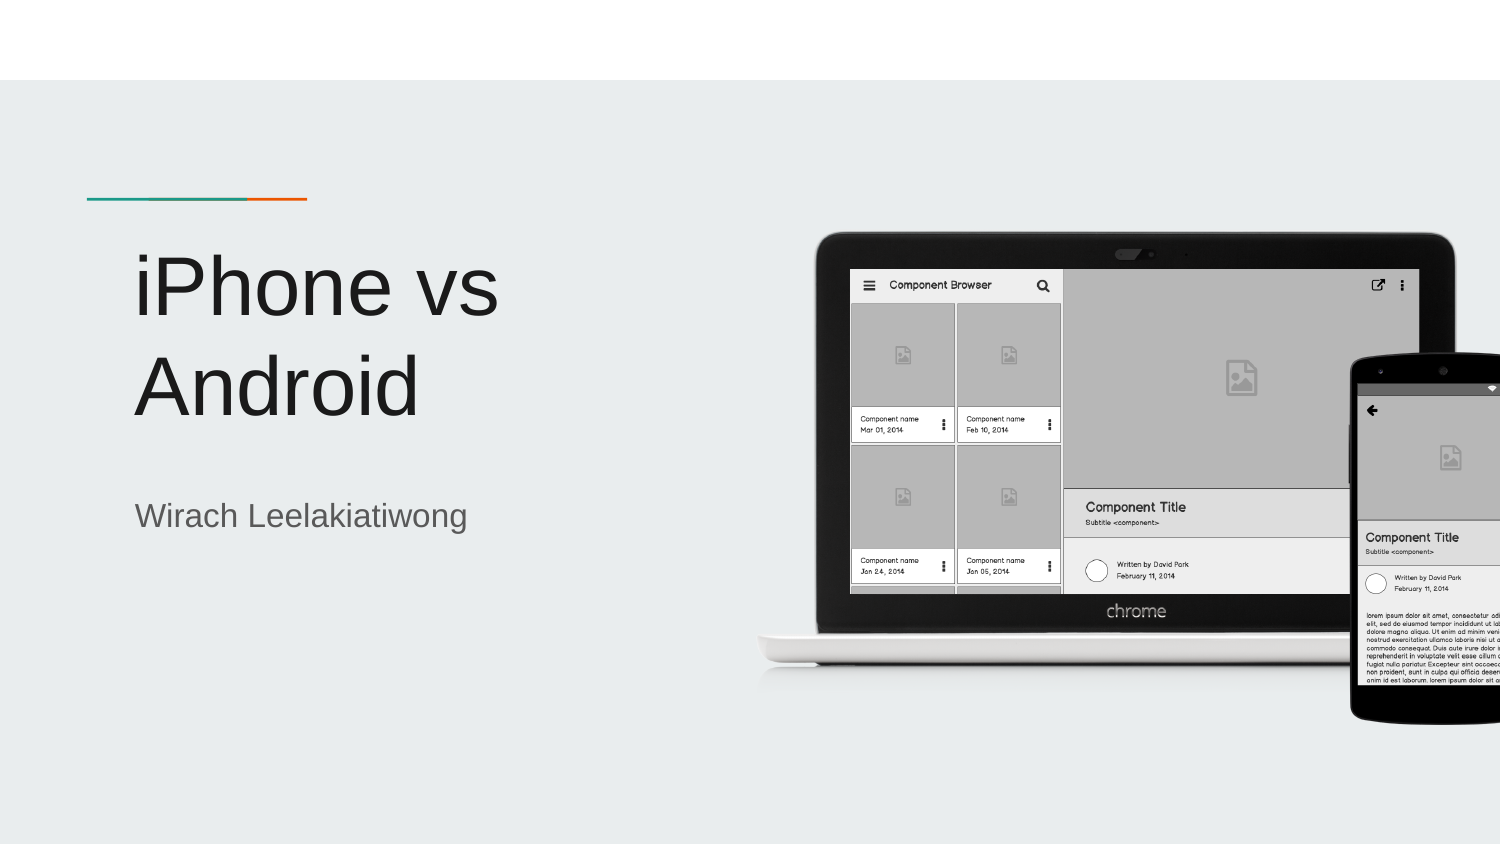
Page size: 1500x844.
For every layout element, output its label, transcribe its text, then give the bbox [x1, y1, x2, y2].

subtitle Wirach Leelakiatiwong [119, 479, 742, 615]
picture [755, 229, 1500, 725]
title iPhone vs Android [119, 216, 741, 455]
